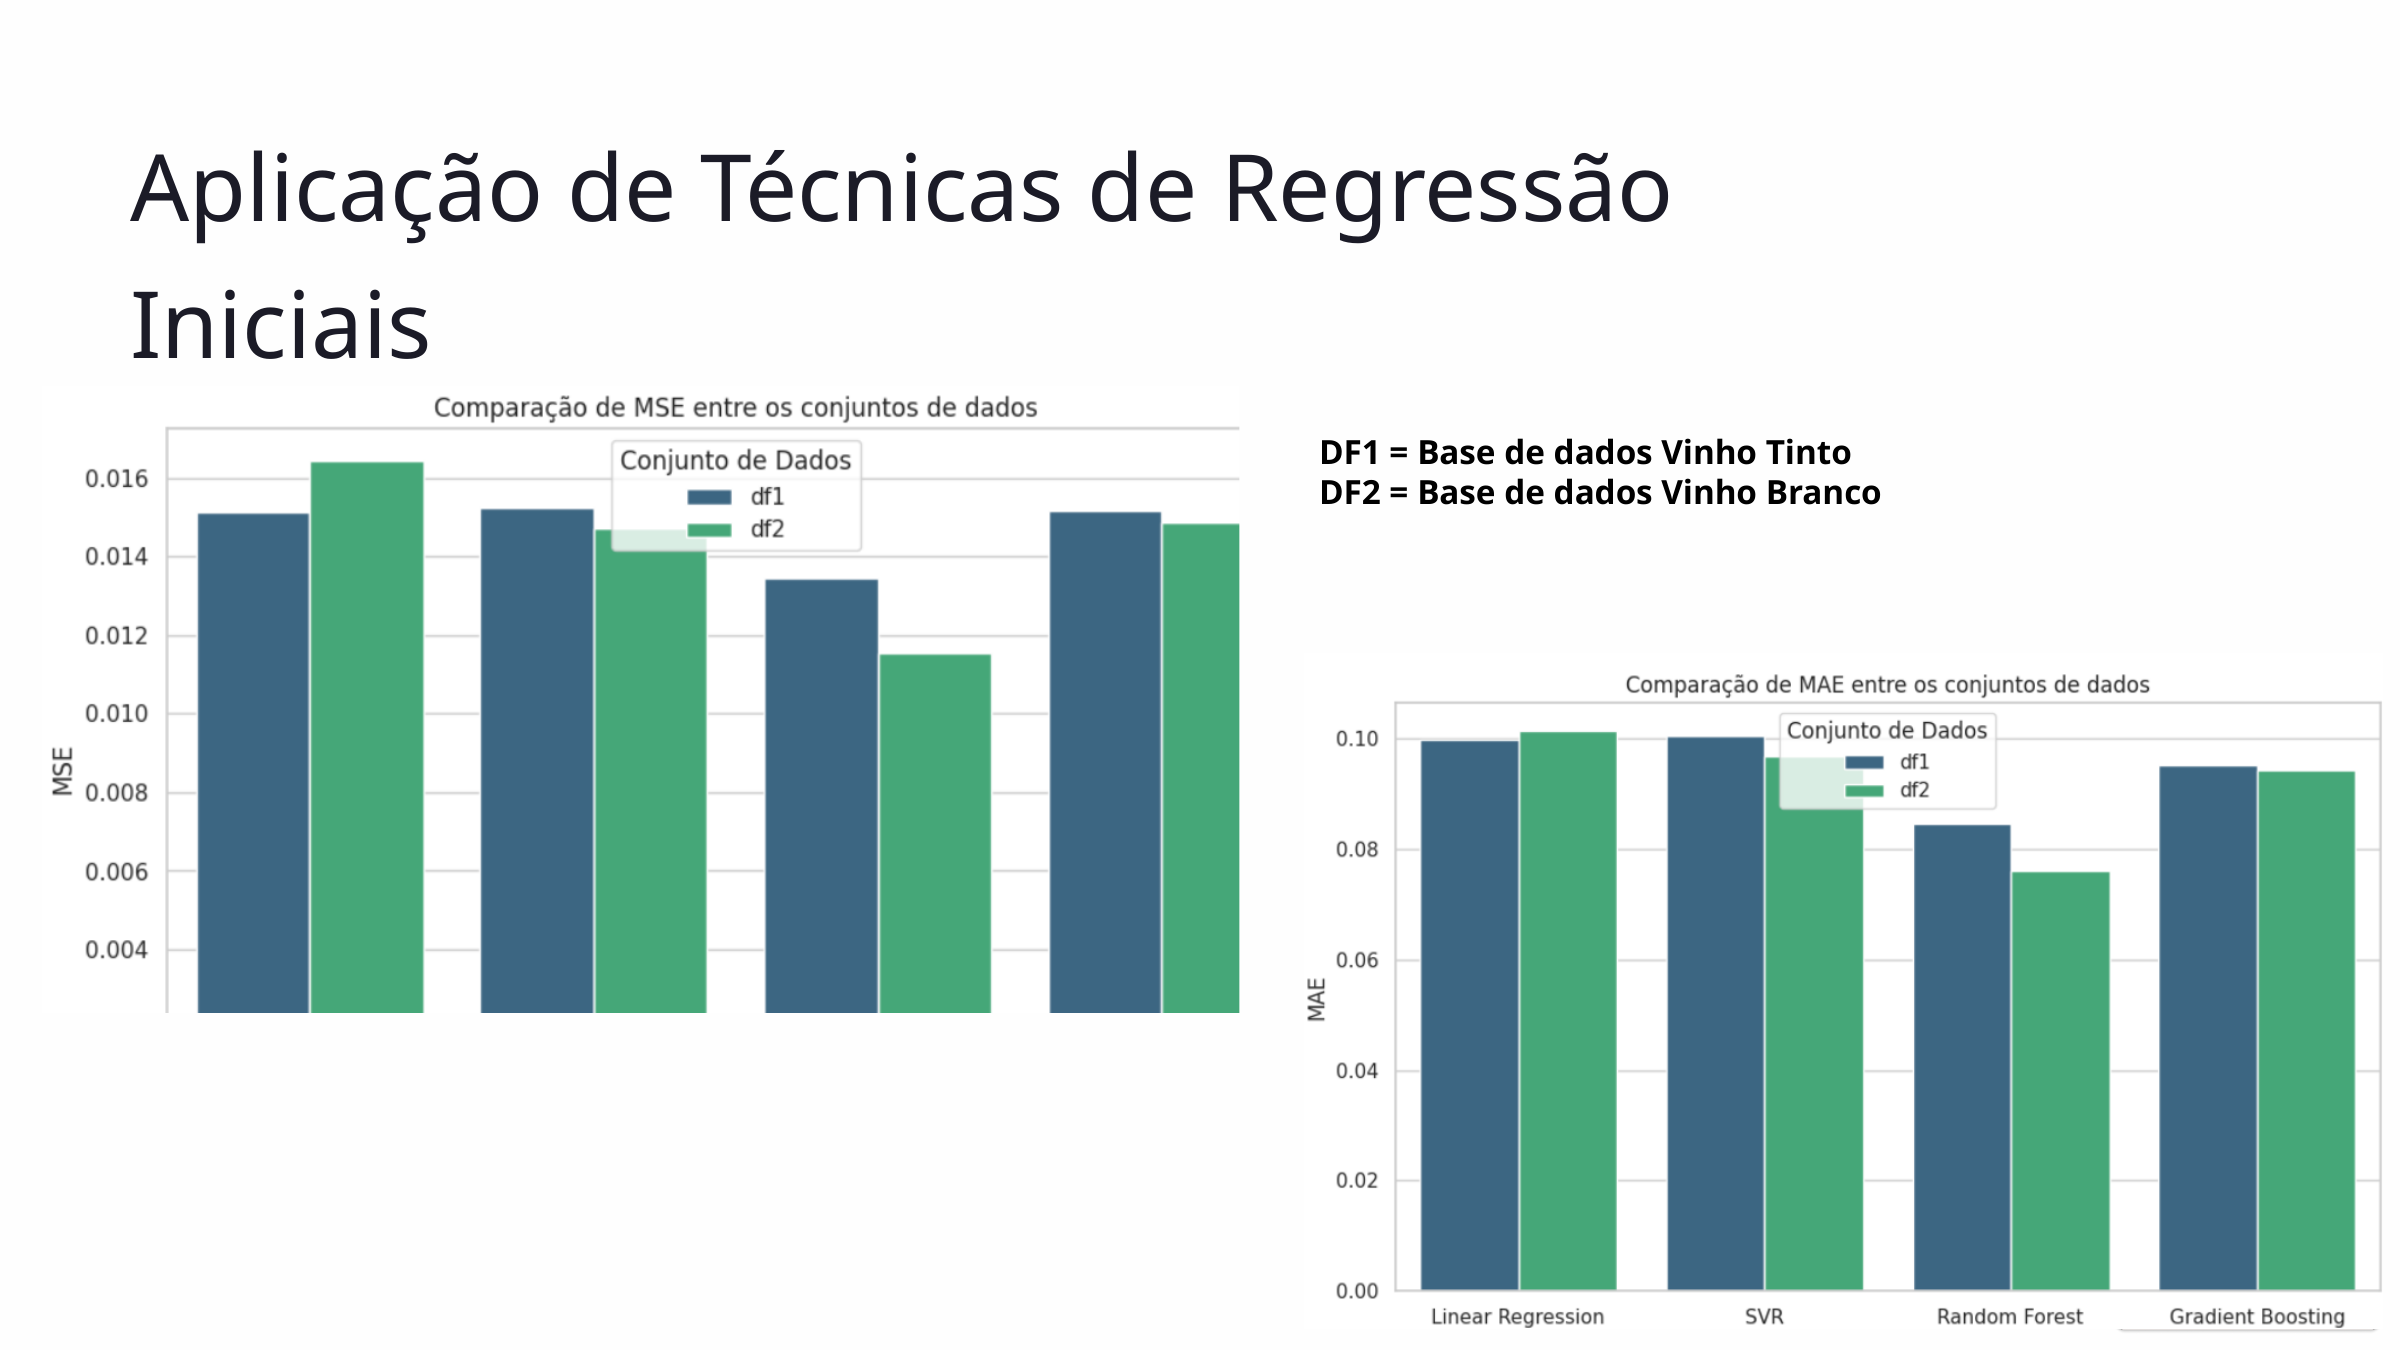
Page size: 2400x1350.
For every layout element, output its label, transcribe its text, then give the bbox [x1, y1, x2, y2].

picture [1303, 653, 2389, 1339]
text_box Aplicação de Técnicas de Regressão Iniciais [130, 101, 1698, 218]
text_box DF1 = Base de dados Vinho Tinto DF2 = Base de dados Vinho Branco [1304, 416, 1935, 541]
picture [41, 385, 1240, 1013]
